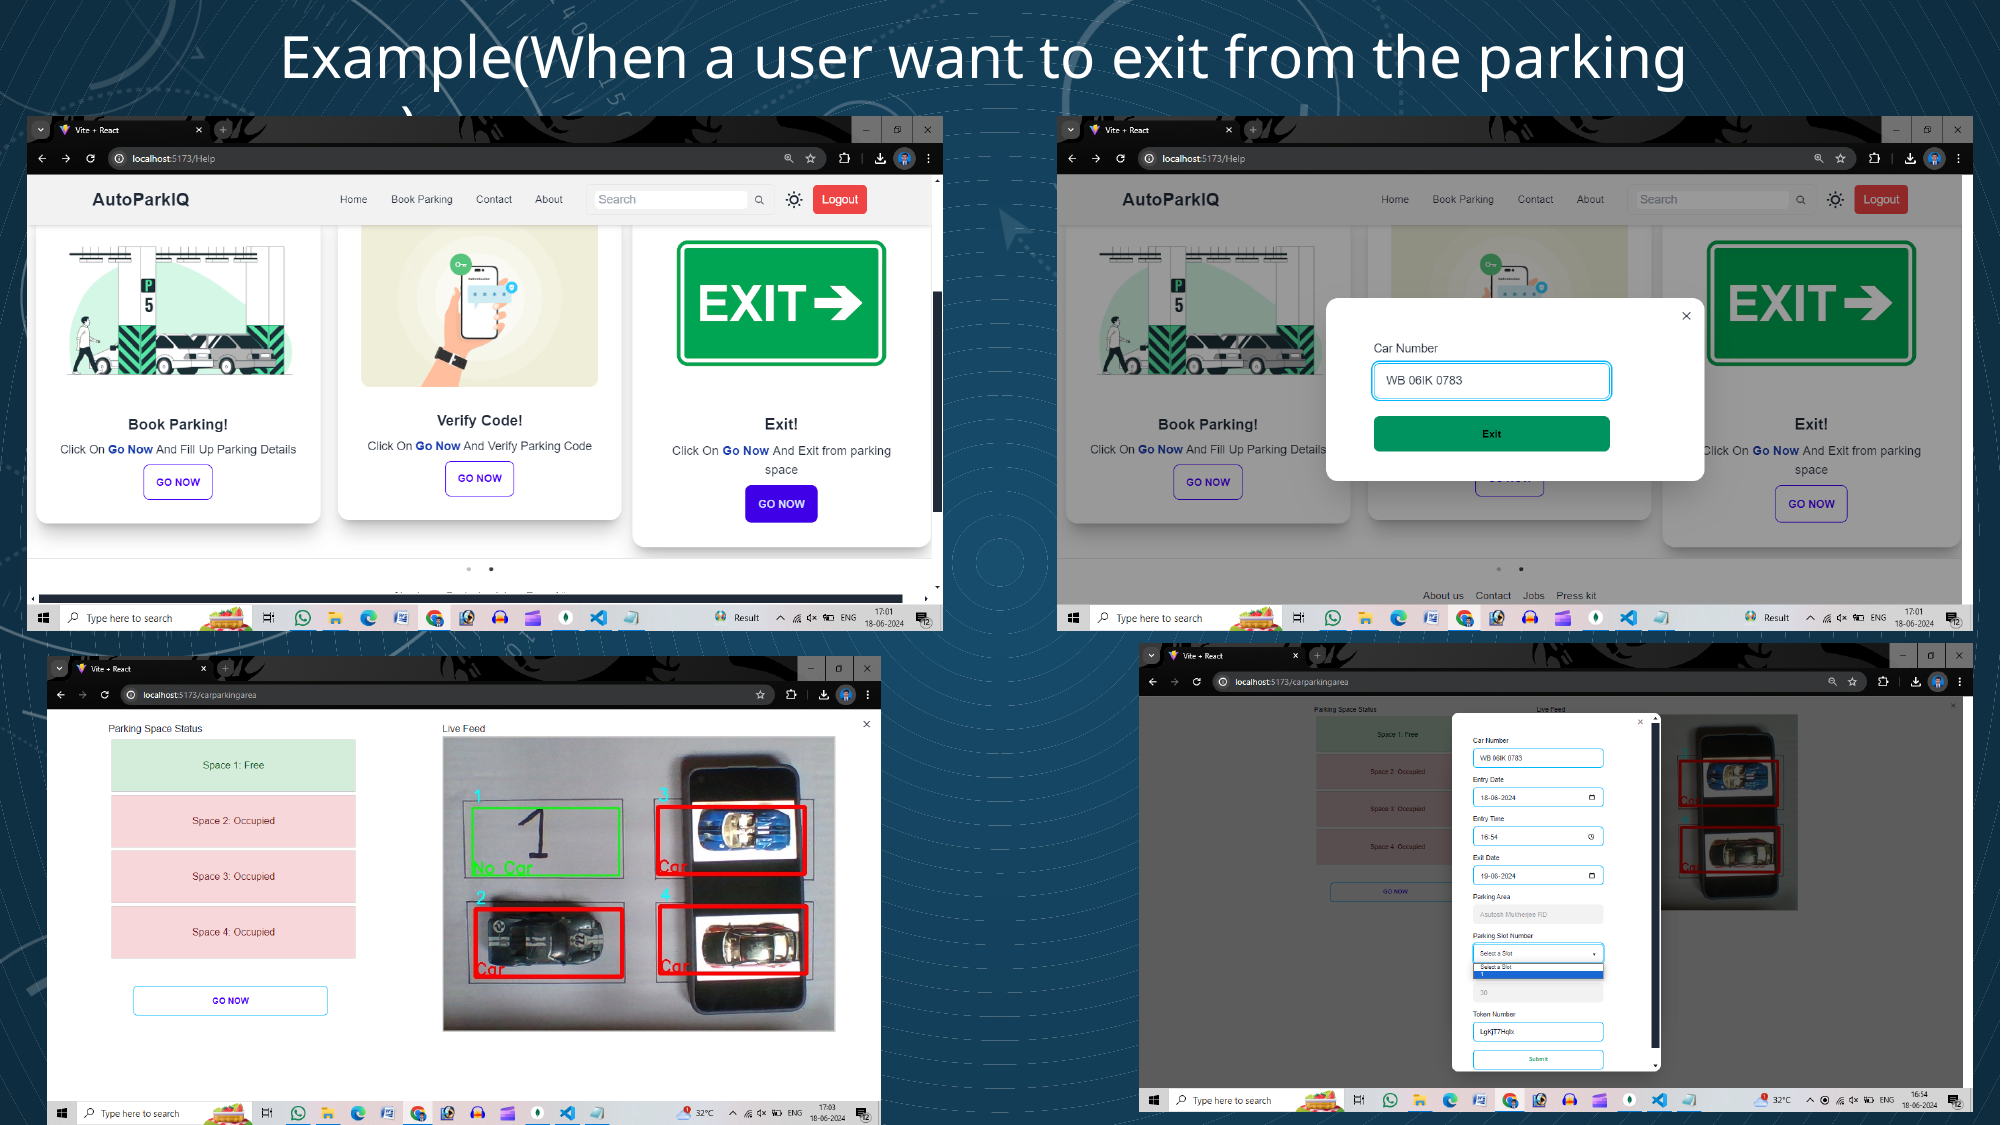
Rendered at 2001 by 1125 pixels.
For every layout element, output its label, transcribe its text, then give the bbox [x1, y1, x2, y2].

picture [0, 0, 2000, 1125]
text_box Example(When a user want to exit from the parking area): [264, 13, 1711, 168]
